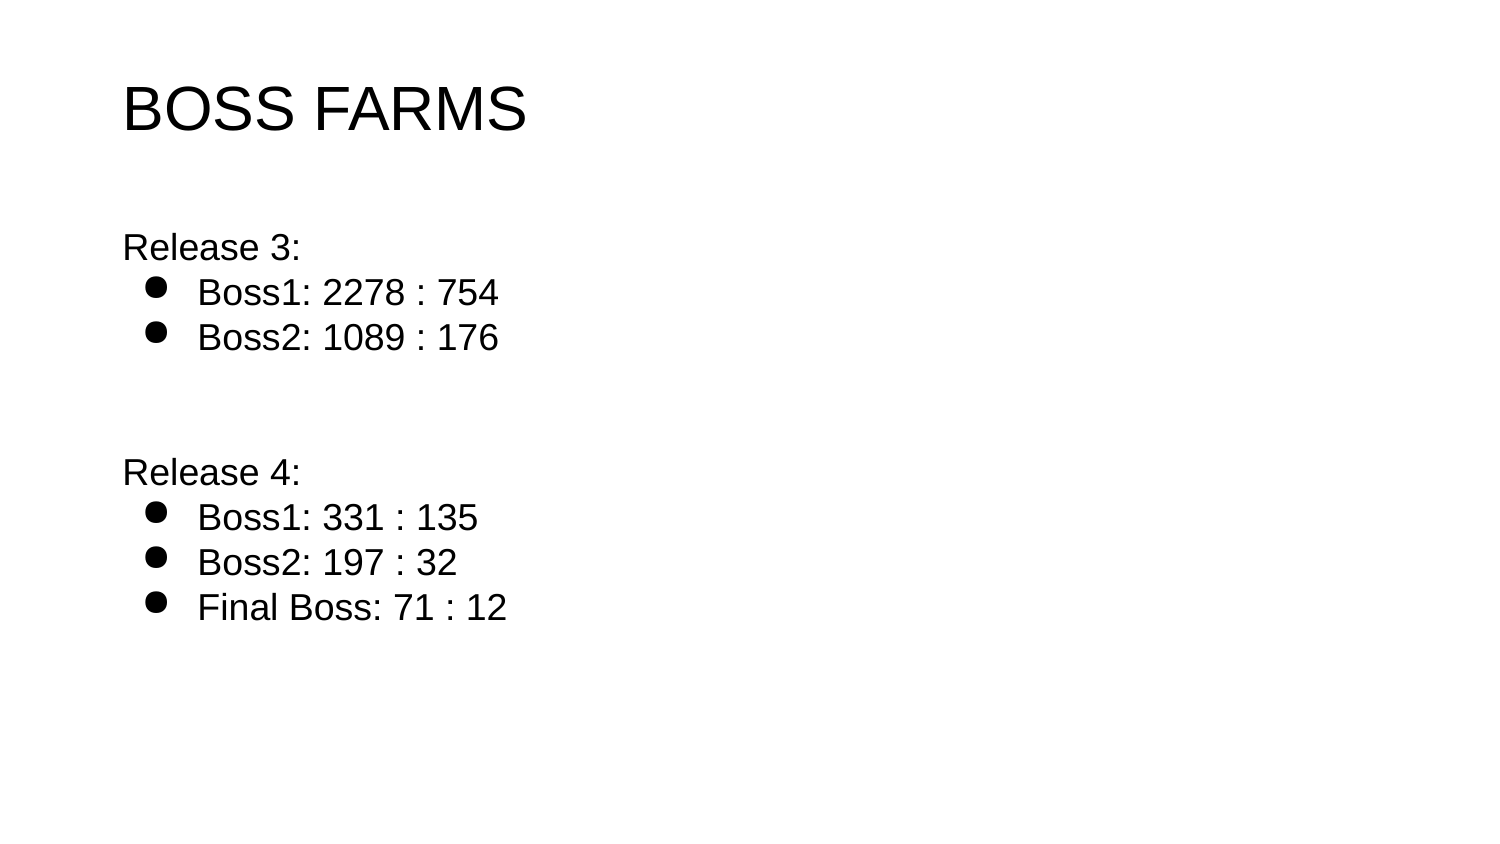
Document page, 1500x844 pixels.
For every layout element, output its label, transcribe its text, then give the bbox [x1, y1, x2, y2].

text_box BOSS FARMS [107, 53, 1313, 194]
text_box Release 3: Boss1: 2278 : 754 Boss2: 1089 : 176 Release 4: Boss1: 331 : 135 Boss2: 197 : 32 Final Boss: 71 : 12 [107, 207, 1477, 804]
